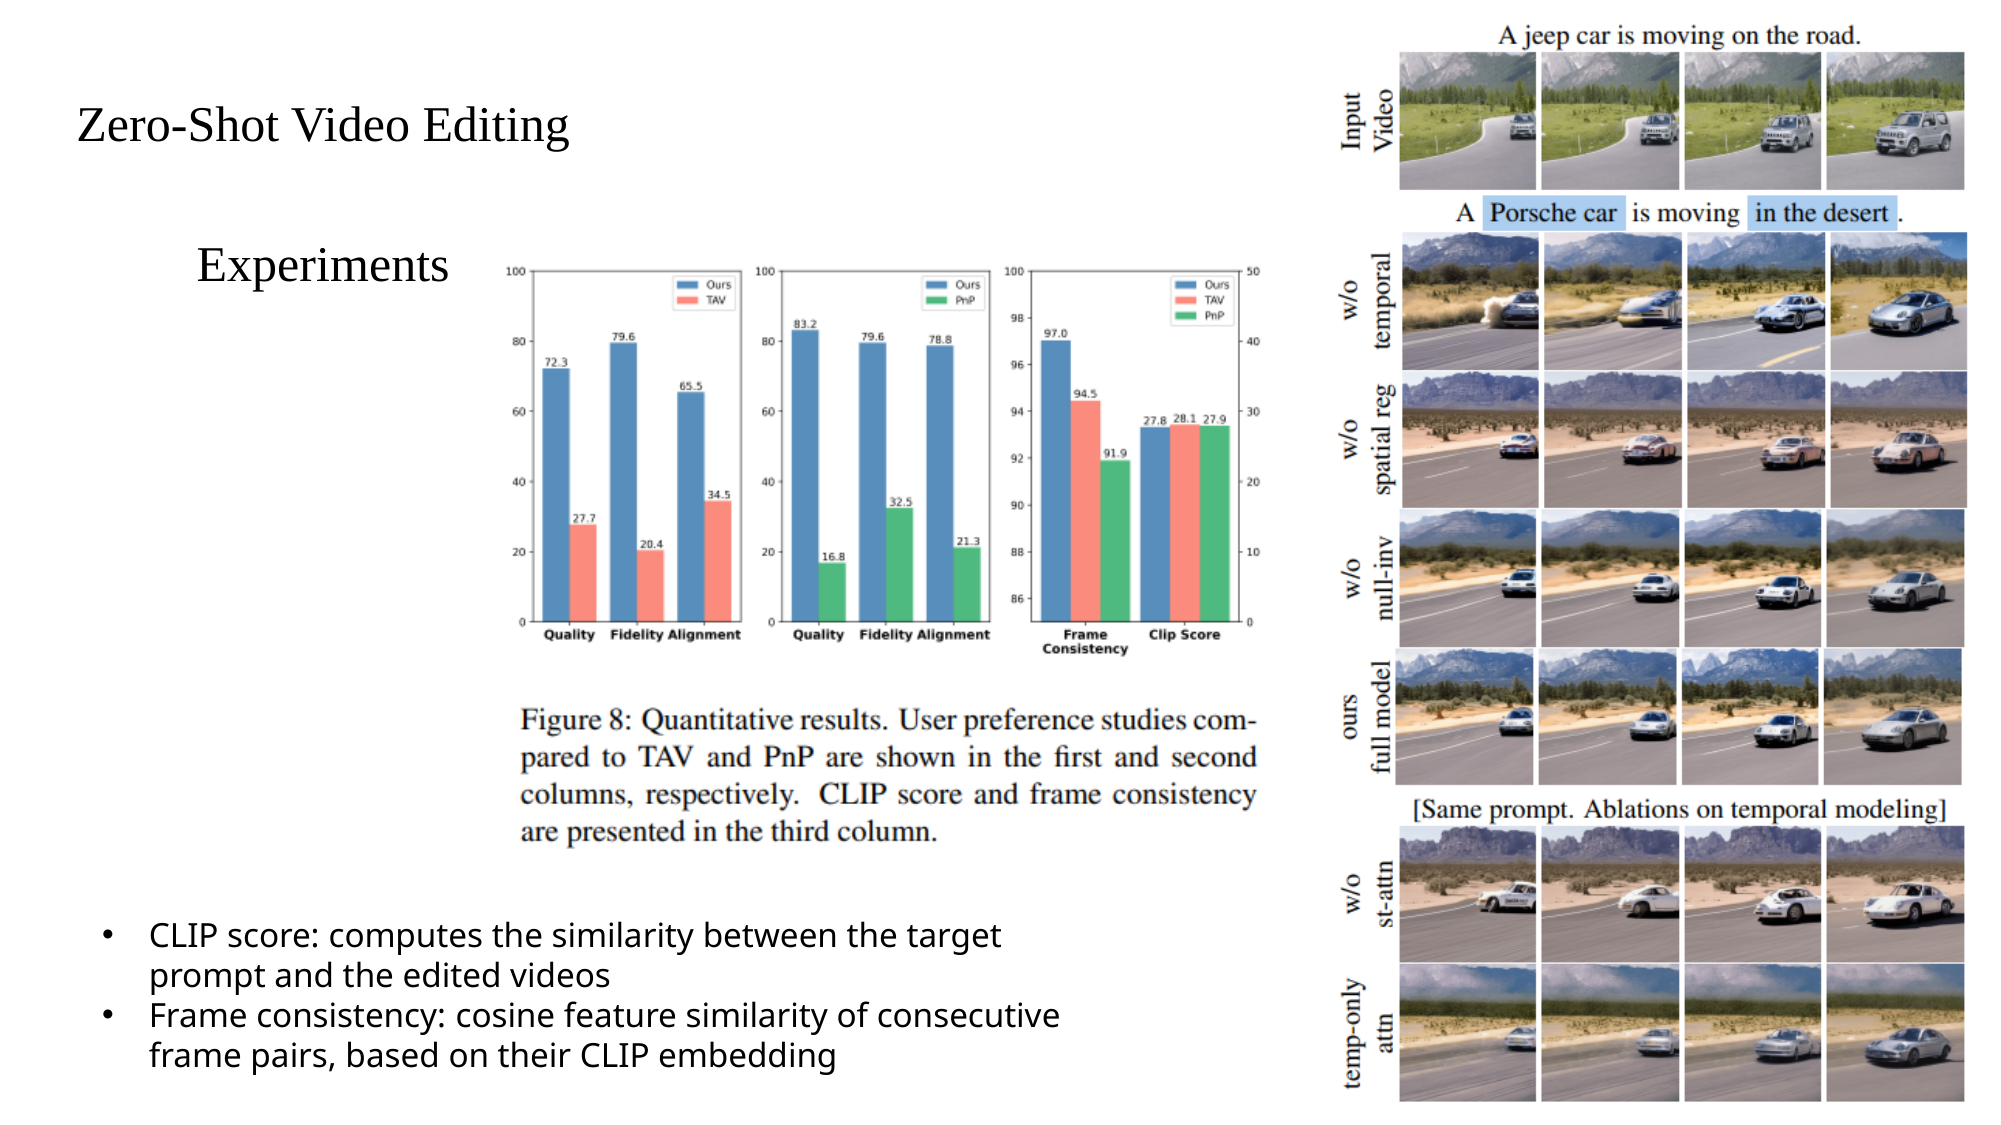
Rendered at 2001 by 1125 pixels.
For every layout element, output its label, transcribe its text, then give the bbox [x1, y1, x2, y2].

picture [1322, 0, 2000, 1125]
text_box Zero-Shot Video Editing [61, 83, 586, 159]
picture [493, 223, 1271, 867]
text_box Experiments [181, 223, 465, 299]
text_box CLIP score: computes the similarity between the target prompt and the edited videos Frame consistency: cosine feature similarity of consecutive frame pairs, based on their CLIP embedding [87, 907, 1088, 1082]
